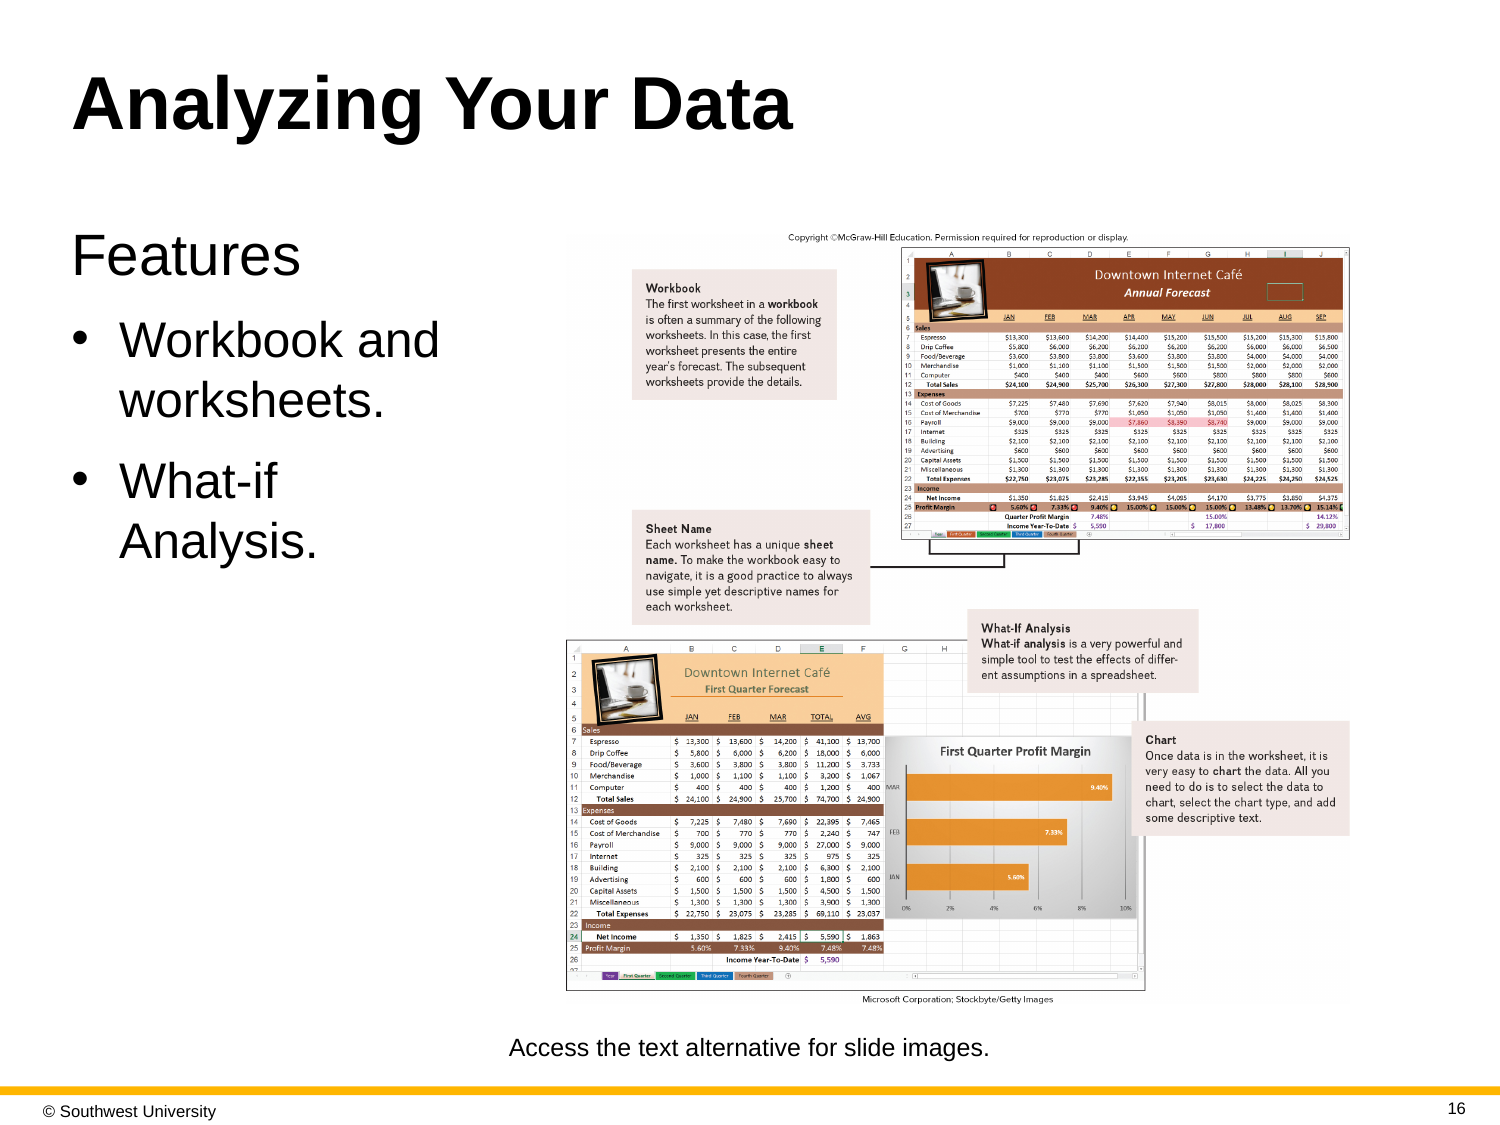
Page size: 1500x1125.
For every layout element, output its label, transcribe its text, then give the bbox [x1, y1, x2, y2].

title Analyzing Your Data [56, 38, 1444, 173]
list Access the text alternative for slide images. [432, 1037, 1068, 1069]
picture [566, 234, 1350, 1004]
list Features Workbook and worksheets. What-if Analysis. [56, 209, 484, 908]
slide_number 16 [1415, 1094, 1474, 1122]
